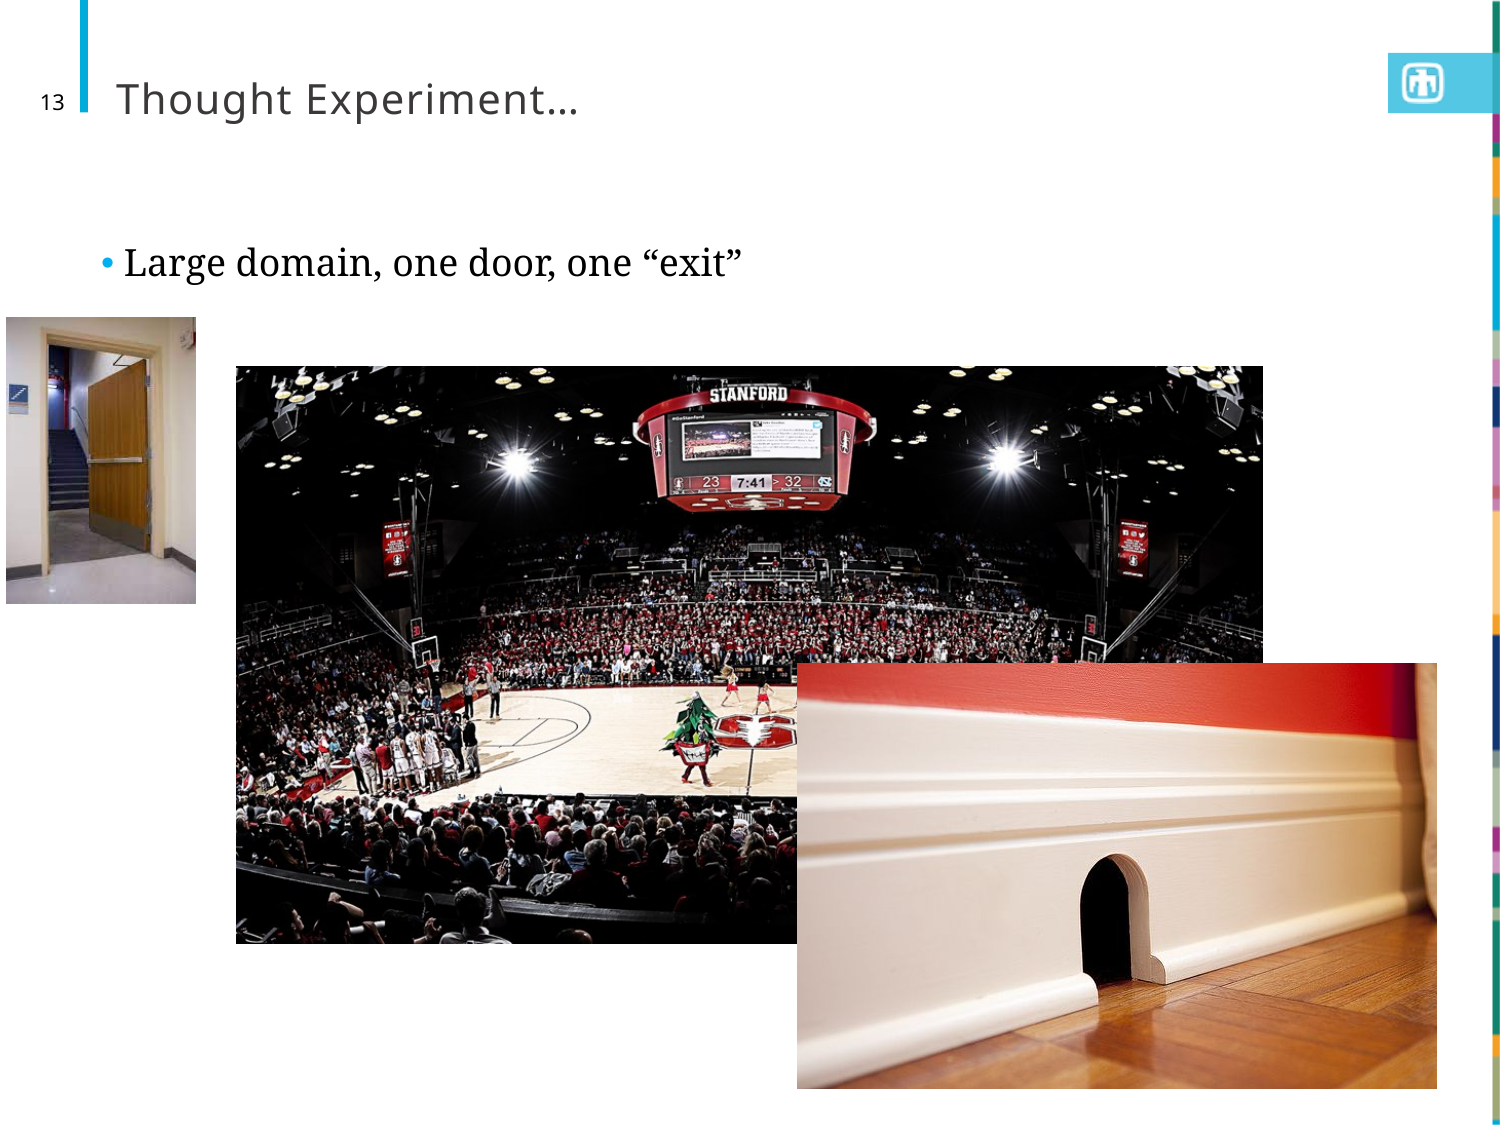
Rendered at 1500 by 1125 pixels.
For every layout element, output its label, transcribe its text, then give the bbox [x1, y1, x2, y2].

picture [1493, 330, 1499, 1120]
picture [1401, 62, 1445, 104]
list Large domain, one door, one “exit” [101, 236, 1088, 1125]
picture [5, 317, 197, 604]
slide_number 13 [7, 73, 80, 133]
picture [1493, 1, 1500, 215]
title Thought Experiment… [101, 36, 1339, 131]
picture [236, 365, 1438, 1089]
